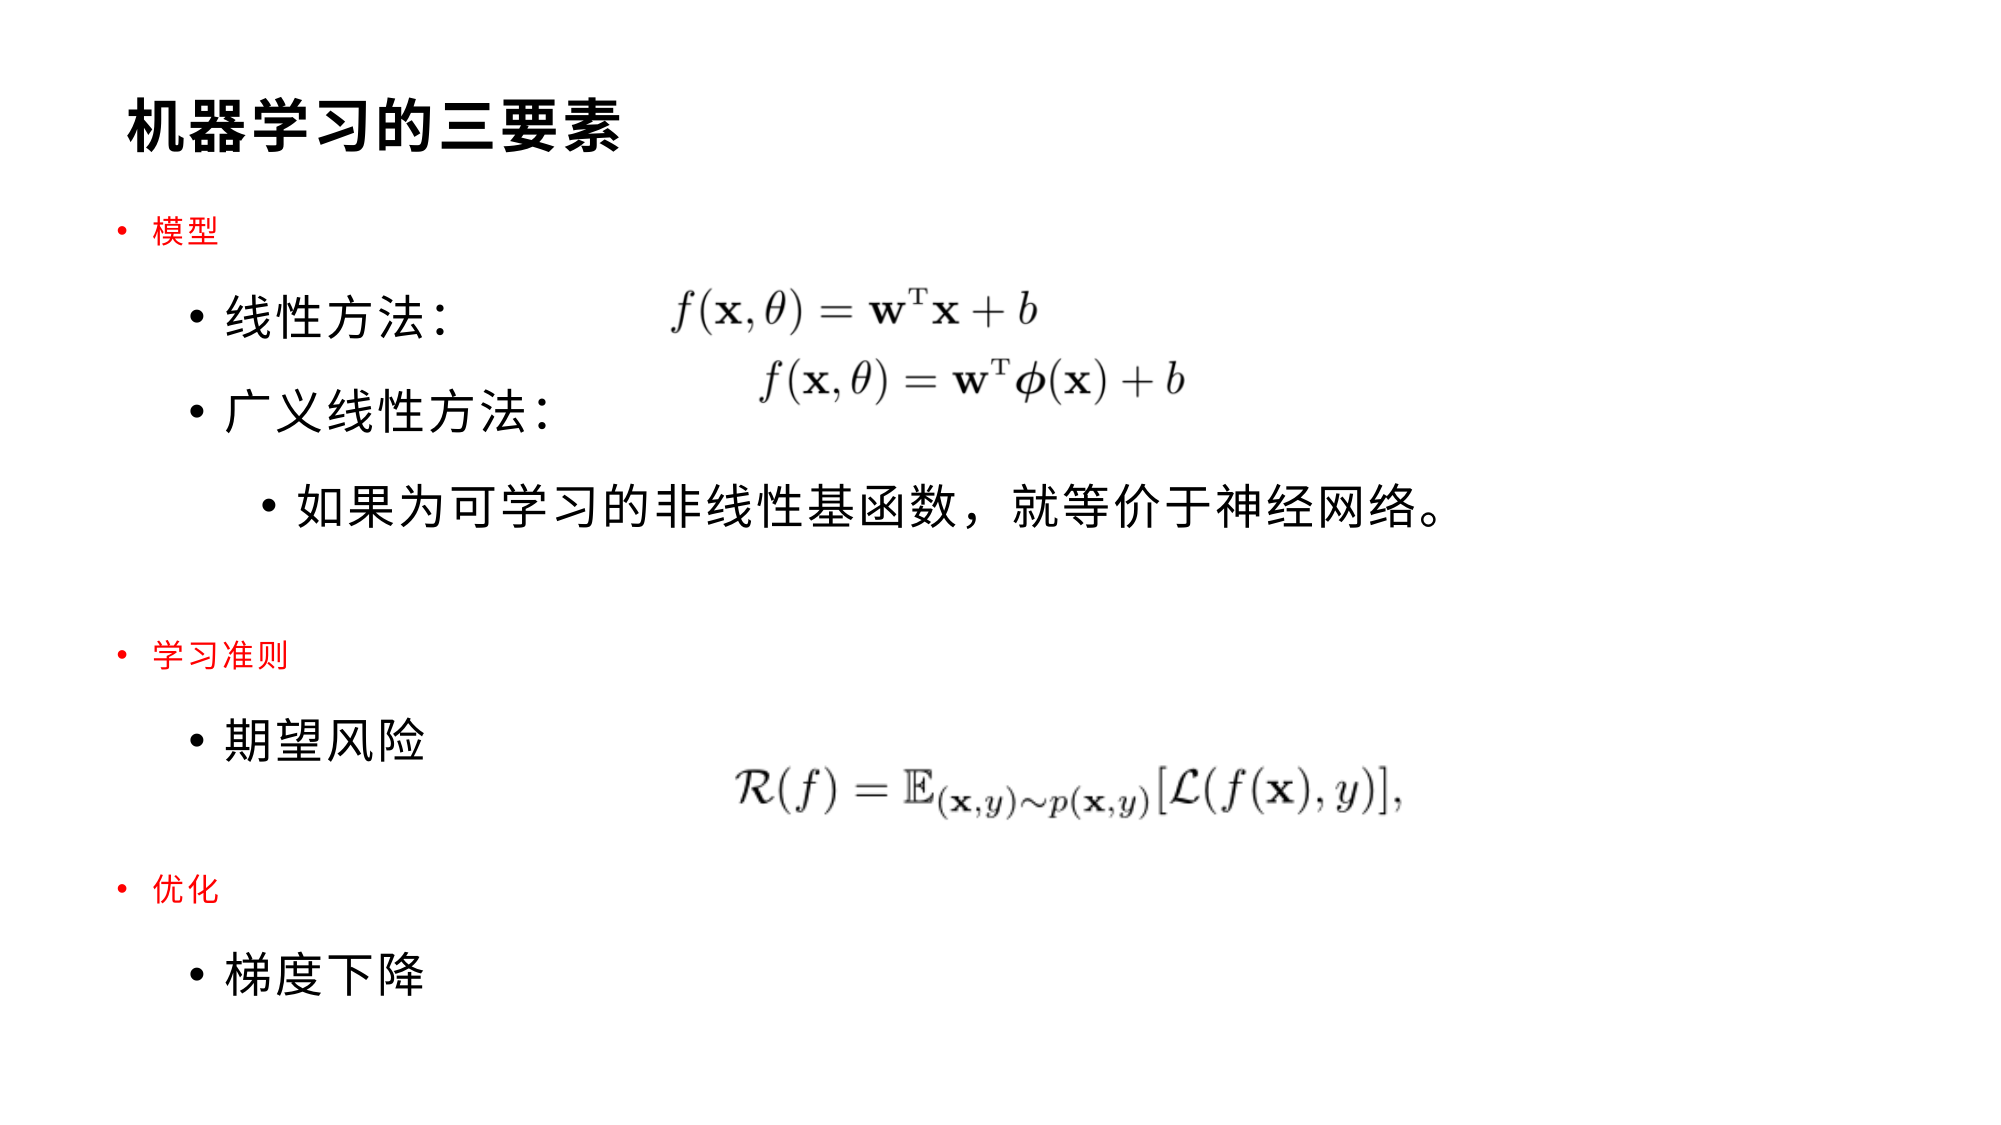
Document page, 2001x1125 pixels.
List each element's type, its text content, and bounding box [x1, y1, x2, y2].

picture [749, 346, 1188, 413]
picture [662, 262, 1040, 344]
picture [724, 737, 1418, 840]
title 机器学习的三要素 [109, 70, 1891, 178]
